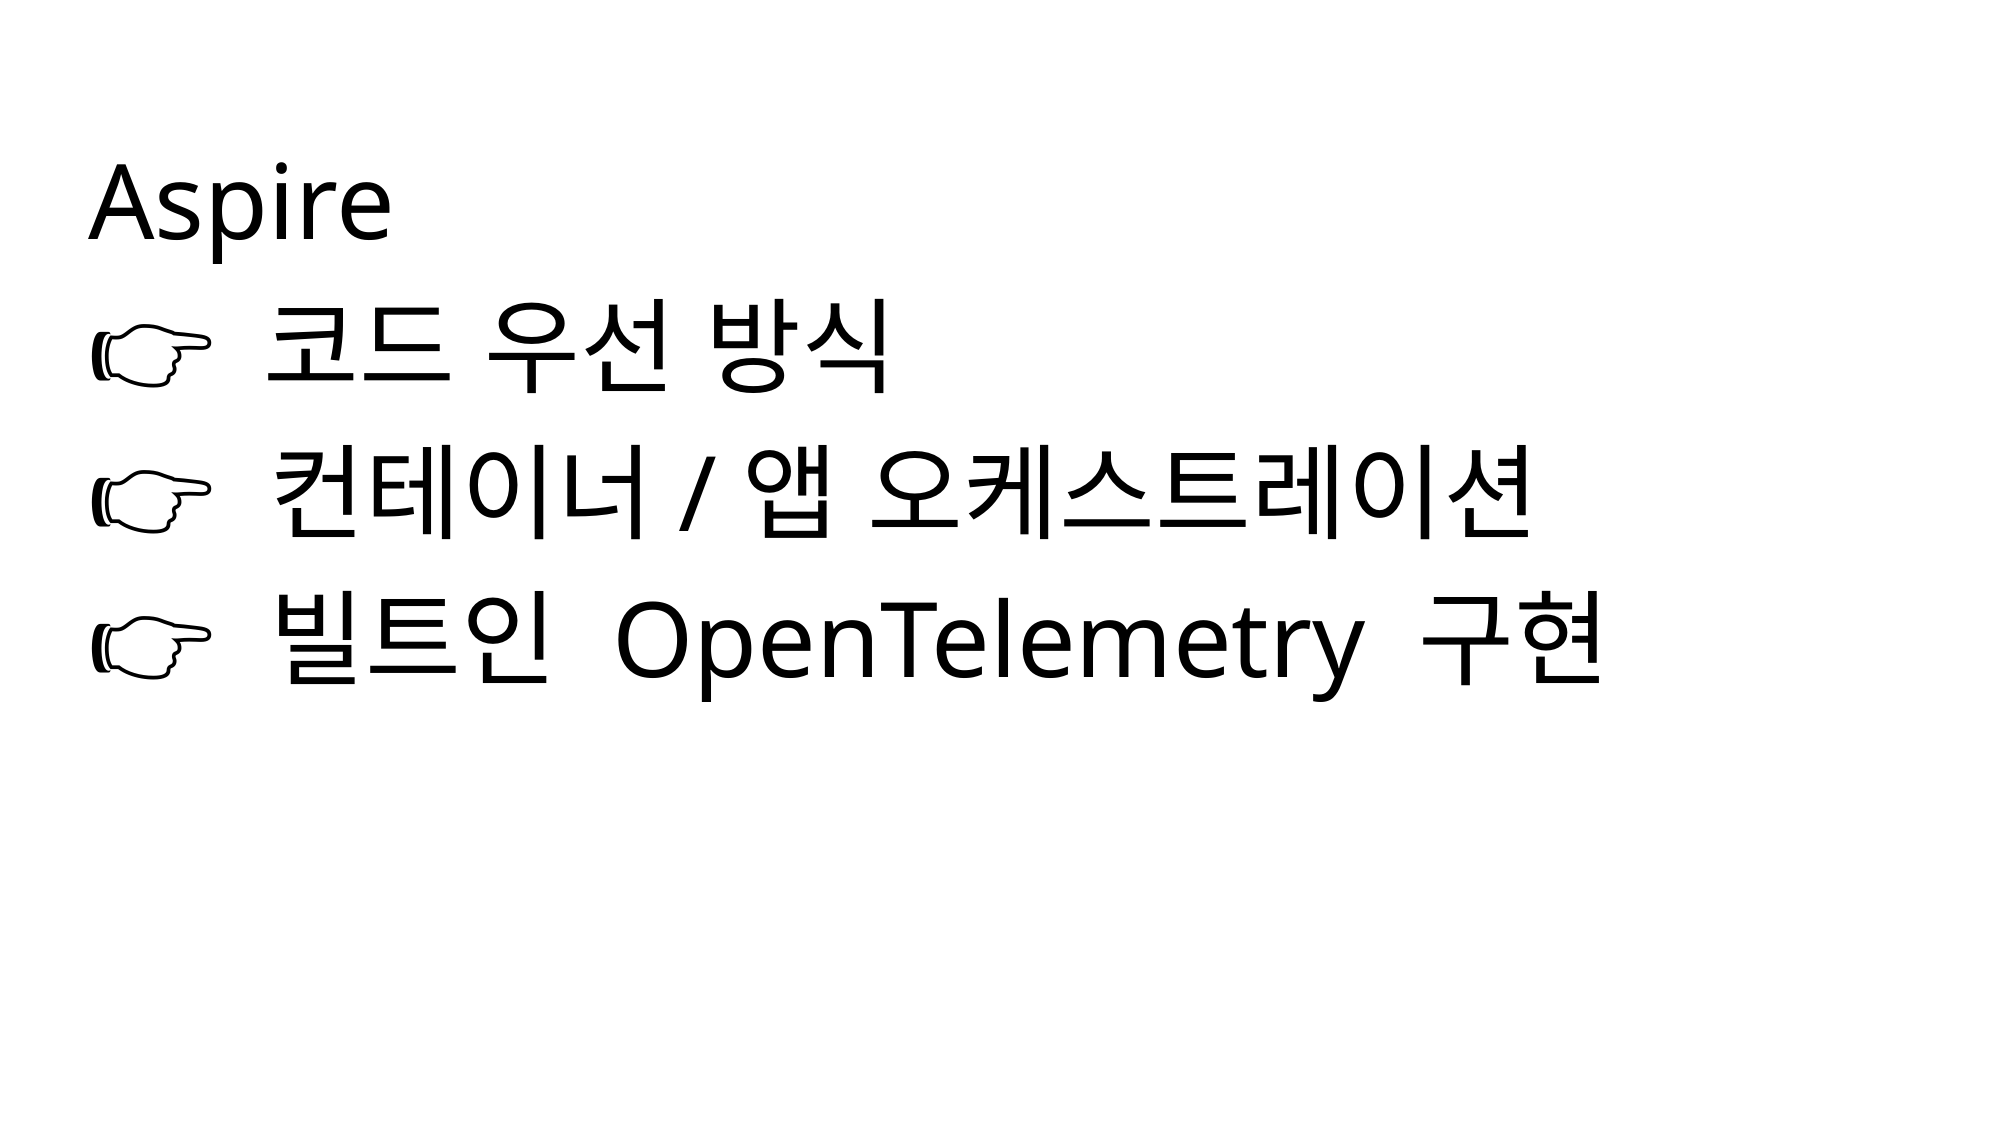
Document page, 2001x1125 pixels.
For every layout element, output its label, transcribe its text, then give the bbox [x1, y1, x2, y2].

list Aspire 👉 코드 우선 방식 👉 컨테이너/앱 오케스트레이션 👉 빌트인 OpenTelemetry 구현 [88, 120, 2000, 1005]
